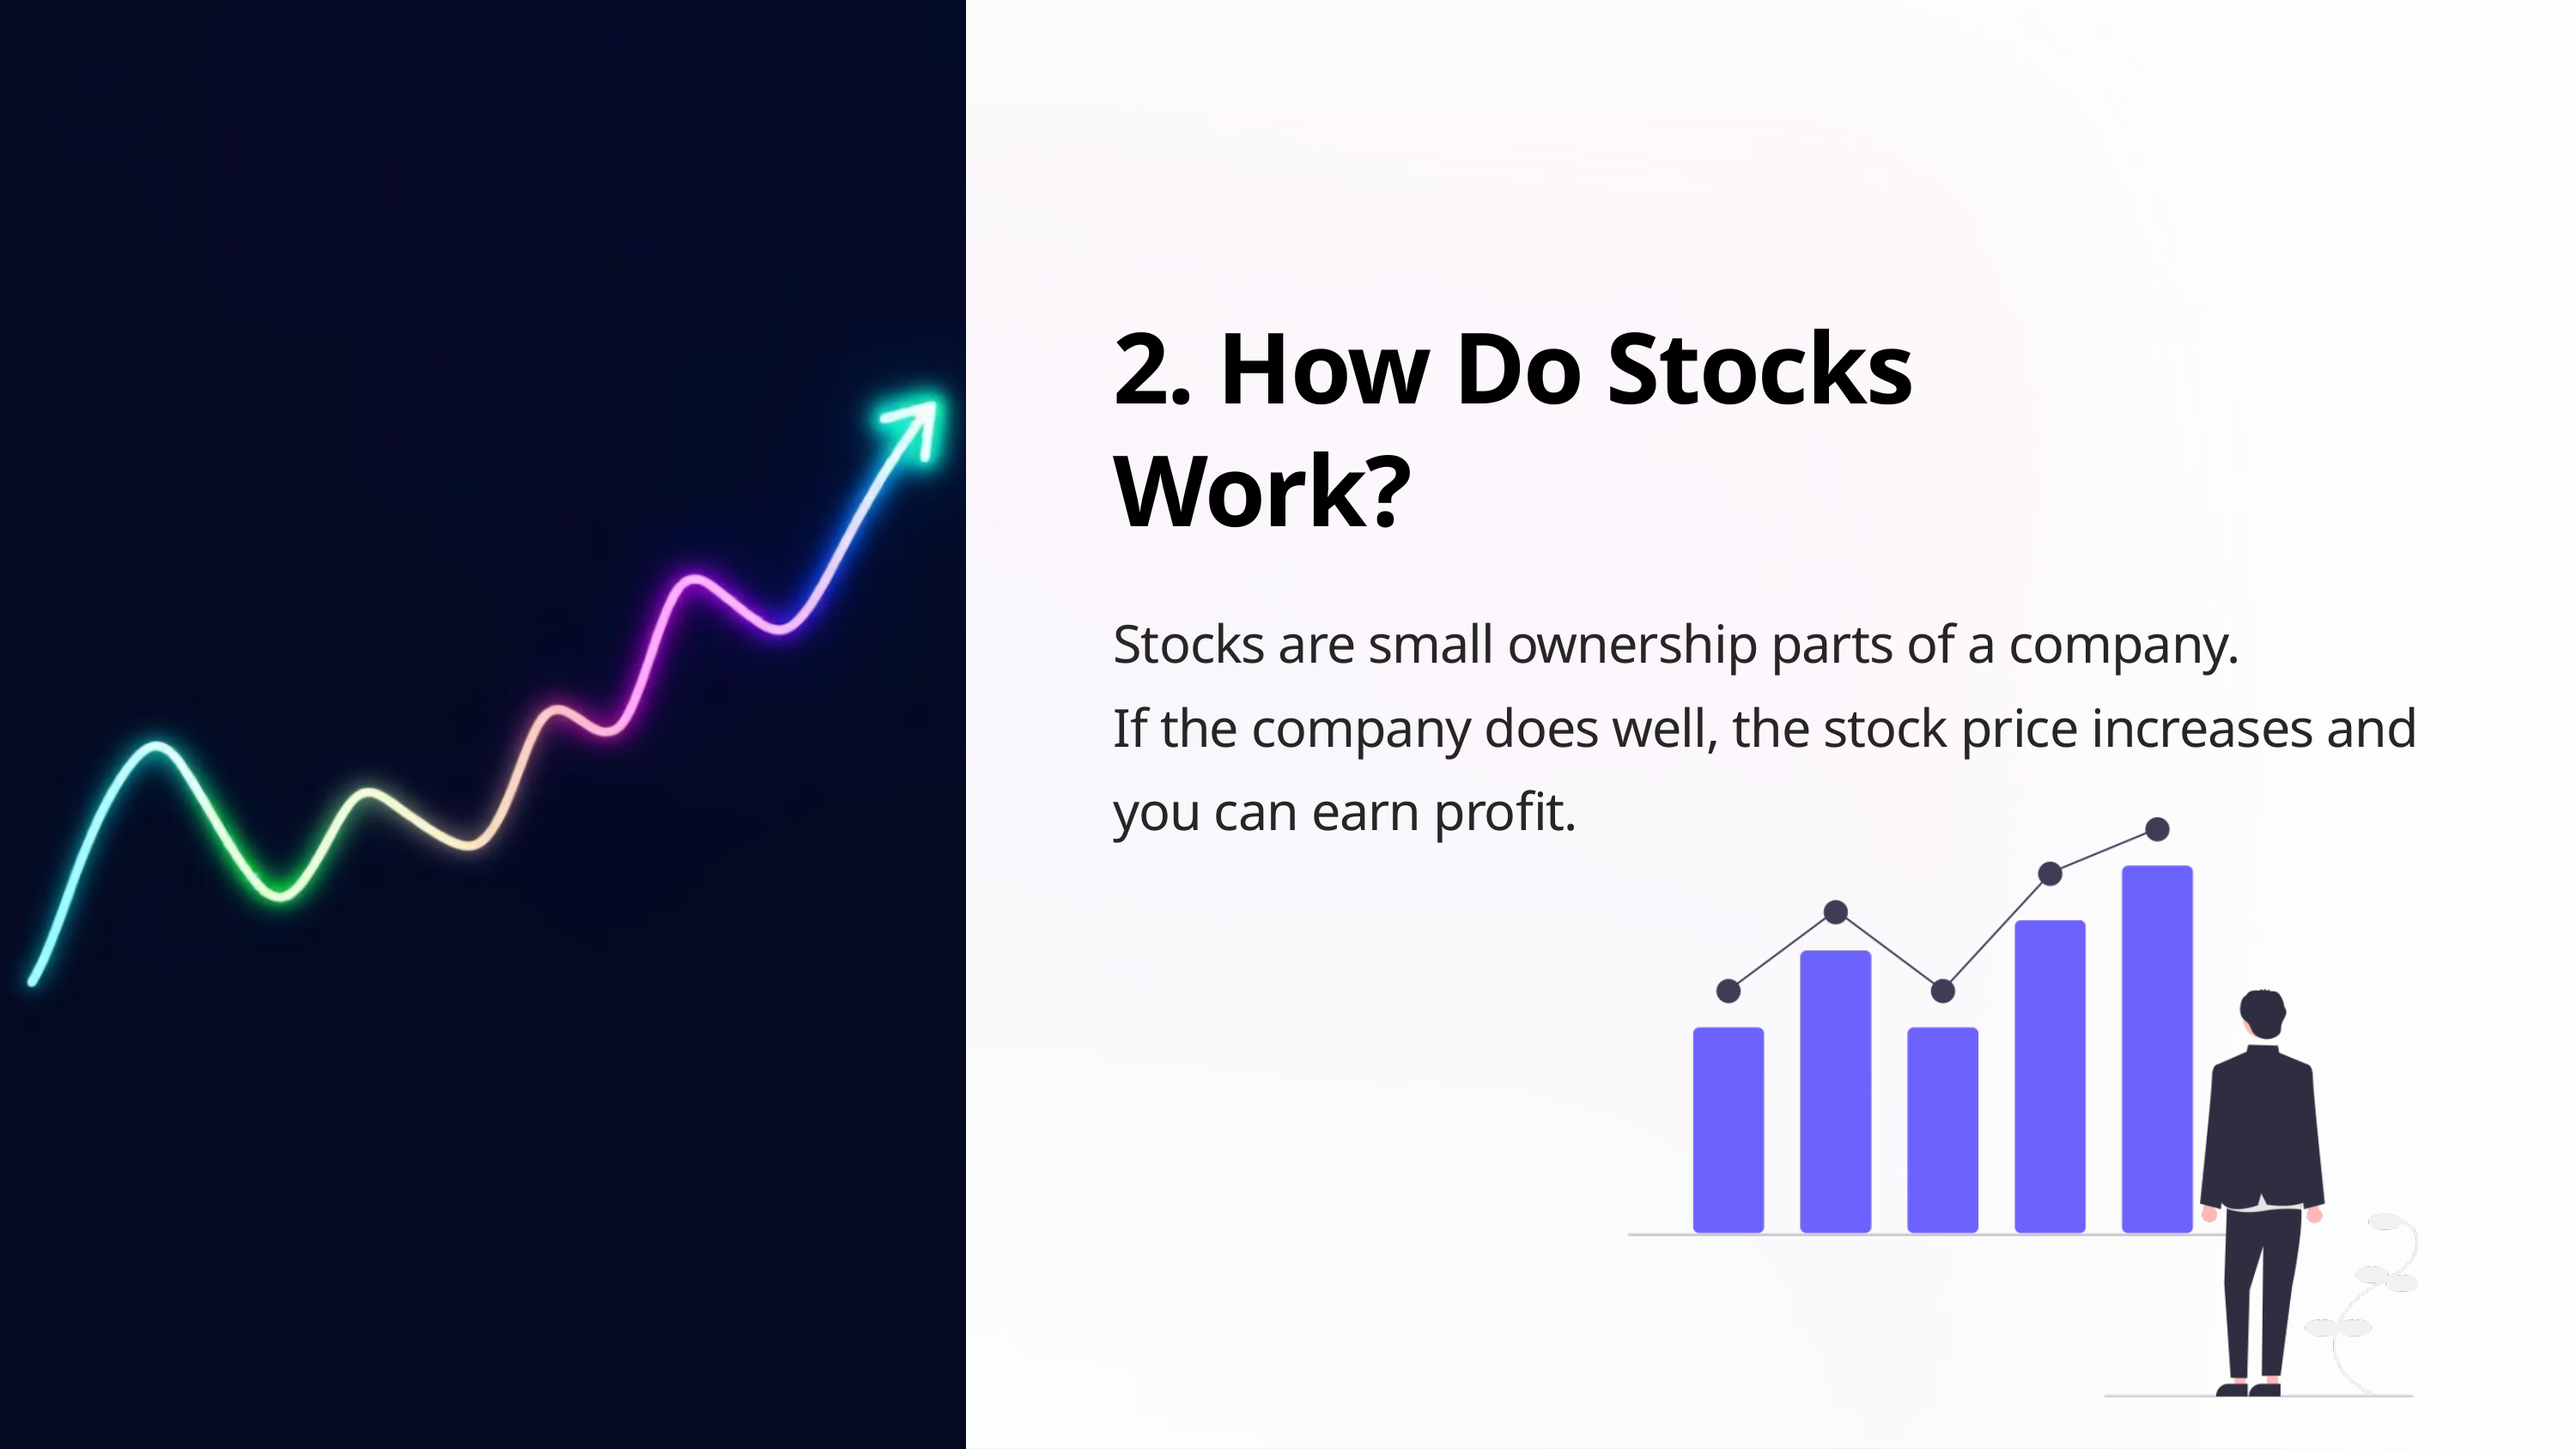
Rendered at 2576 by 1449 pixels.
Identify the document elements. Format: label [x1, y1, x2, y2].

text_box [2, 0, 2576, 1449]
text_box [1113, 301, 2143, 567]
text_box [1113, 600, 2429, 938]
